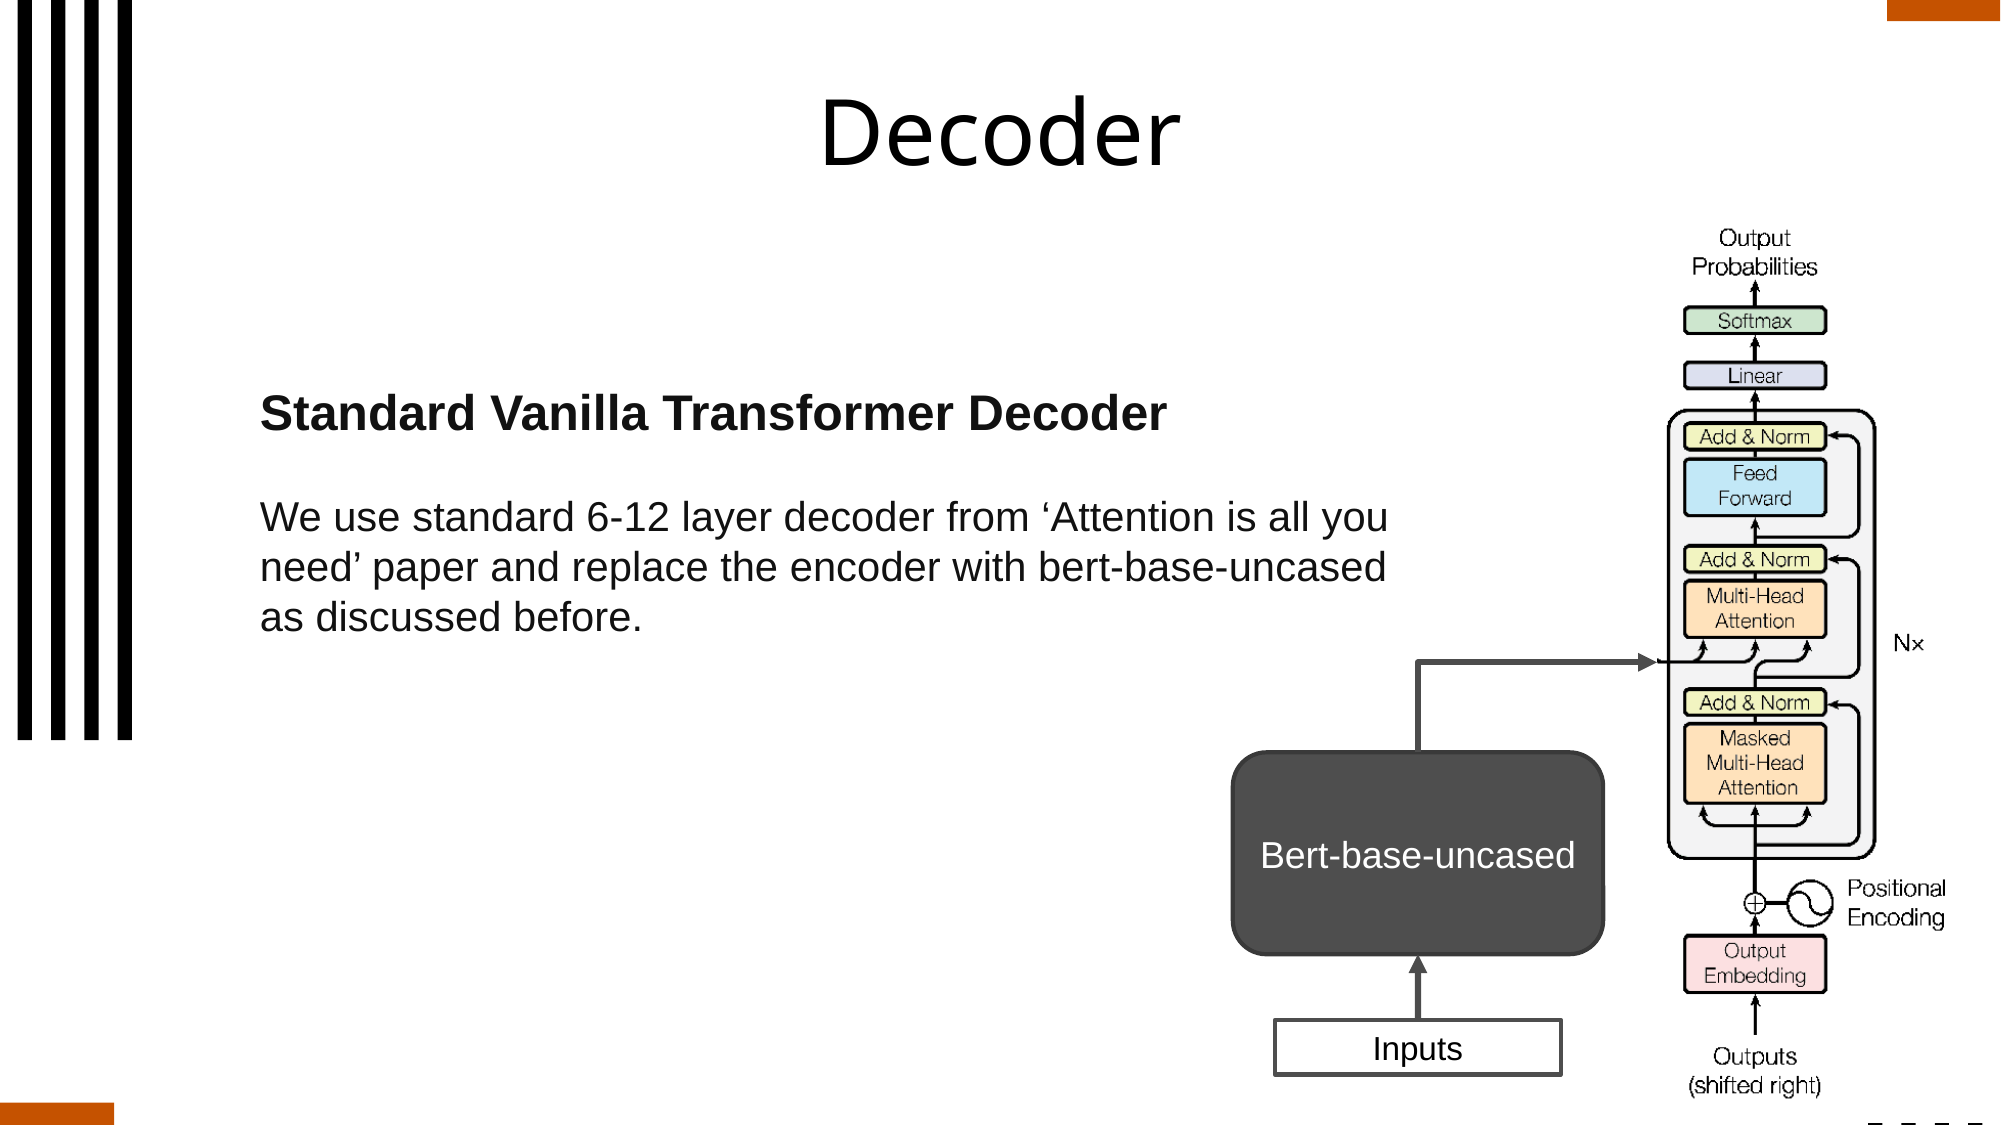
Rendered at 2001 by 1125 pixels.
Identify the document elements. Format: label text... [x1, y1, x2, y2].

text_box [1492, 587, 1583, 828]
title Decoder [244, 39, 1756, 220]
text_box Bert-base-uncased [1230, 750, 1606, 957]
picture [1656, 201, 2000, 1123]
text_box Standard Vanilla Transformer Decoder We use standard 6-12 layer decoder from ‘Attention is all you need’ paper and replace the encoder with bert-base-uncased as discussed before. [244, 372, 1449, 698]
text_box Inputs [1273, 1018, 1563, 1077]
